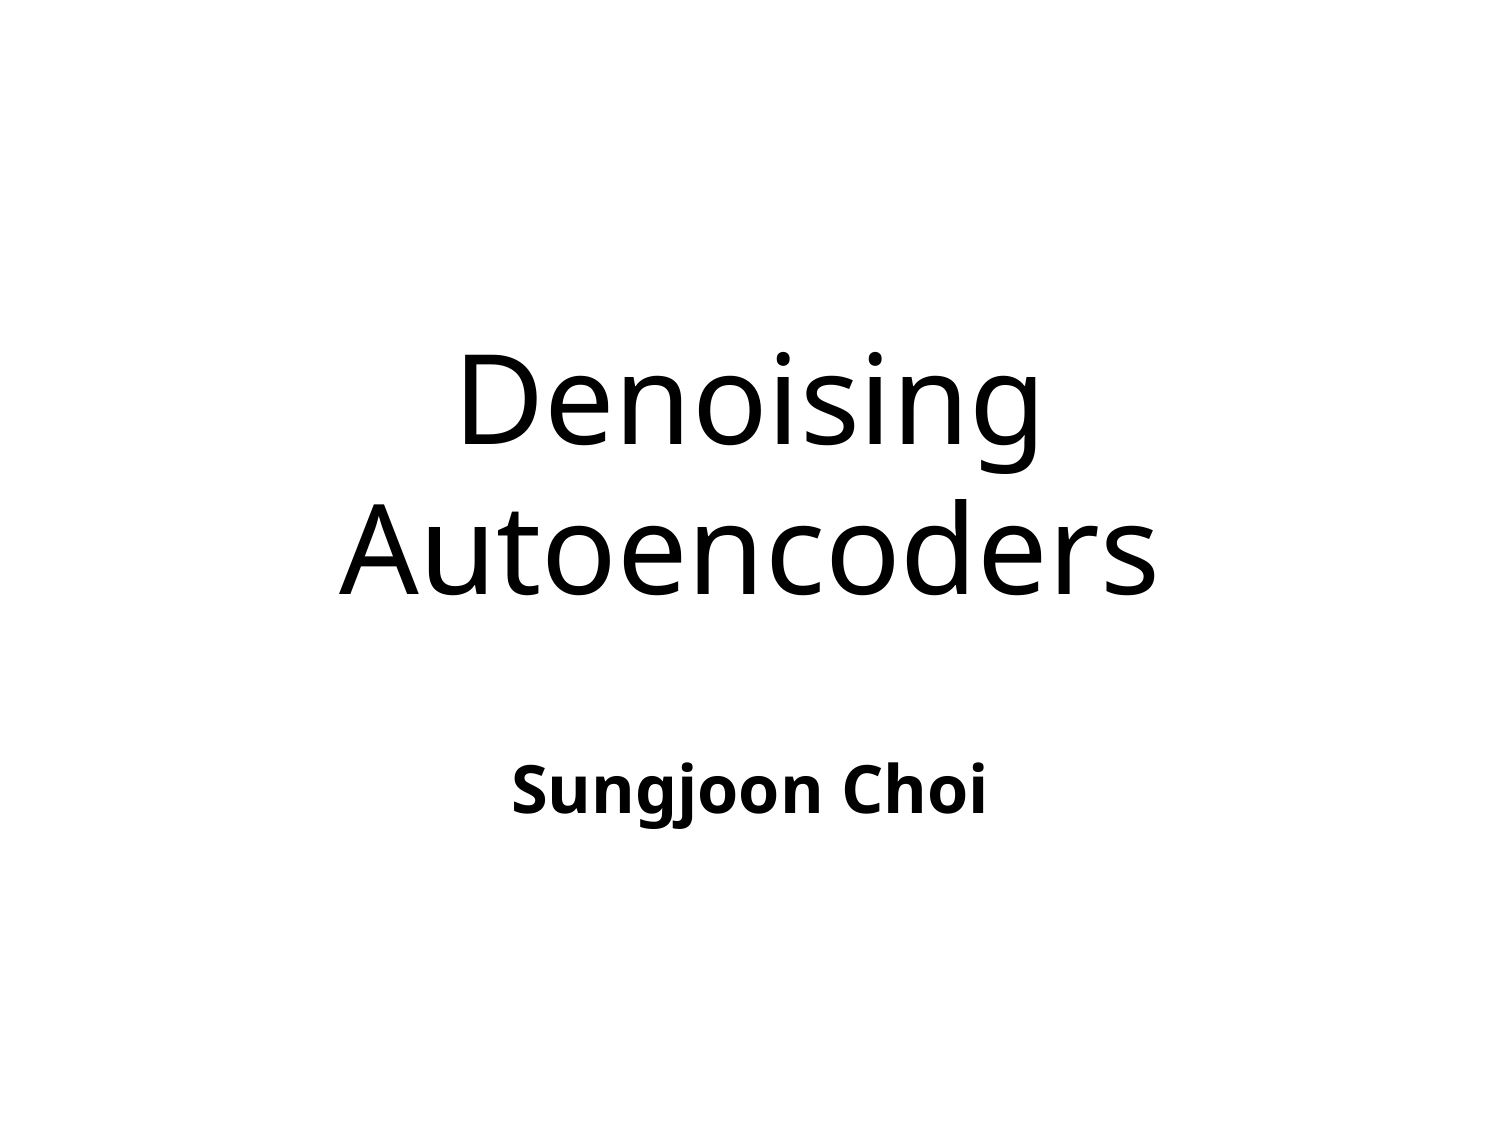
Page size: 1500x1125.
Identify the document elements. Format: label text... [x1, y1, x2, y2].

subtitle Sungjoon Choi [225, 739, 1275, 925]
title Denoising Autoencoders [112, 349, 1388, 591]
